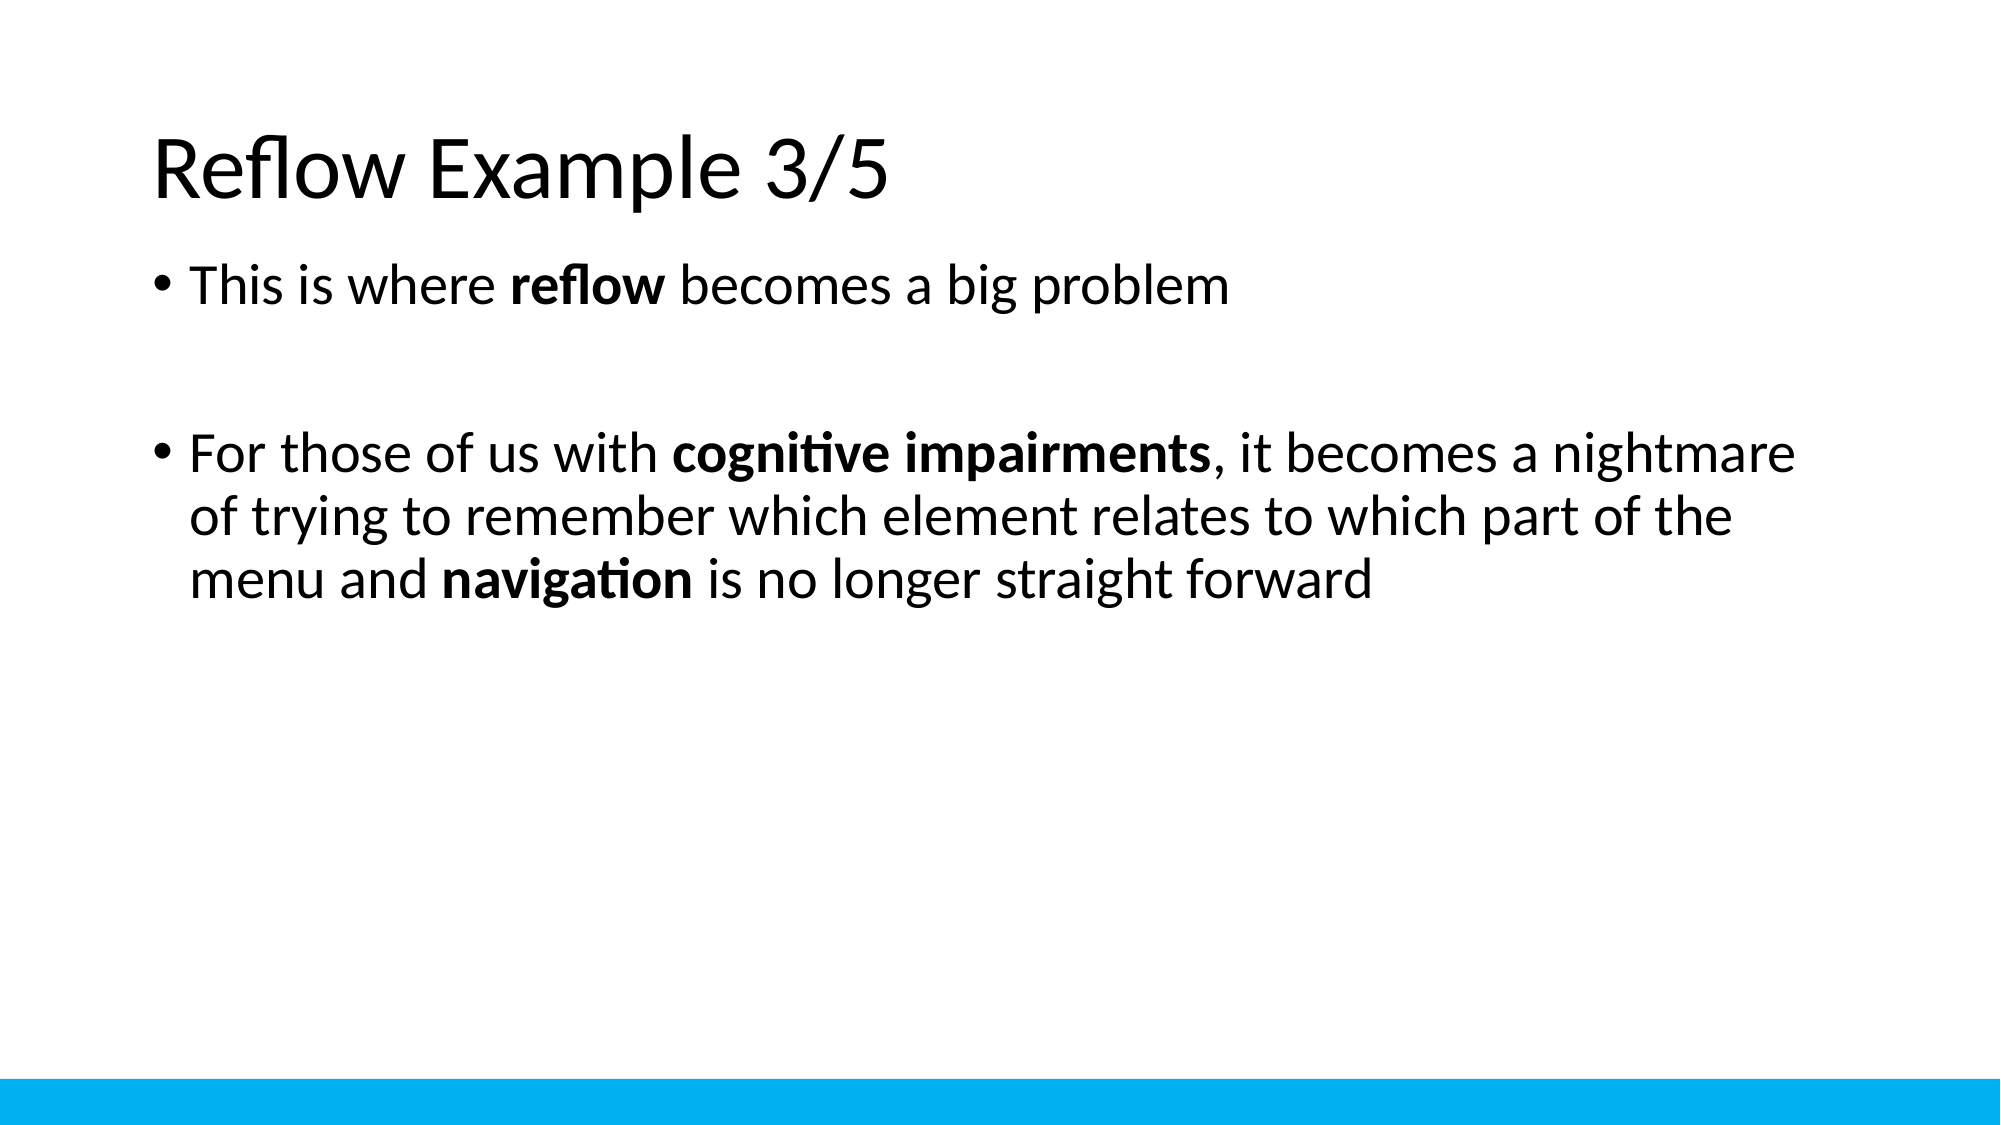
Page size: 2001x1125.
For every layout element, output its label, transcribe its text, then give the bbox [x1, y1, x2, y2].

title Reflow Example 3/5 [137, 59, 1863, 246]
list This is where reflow becomes a big problem For those of us with cognitive impairments, it becomes a nightmare of trying to remember which element relates to which part of the menu and navigation is no longer straight forward [137, 246, 1863, 961]
text_box [0, 1078, 2000, 1125]
